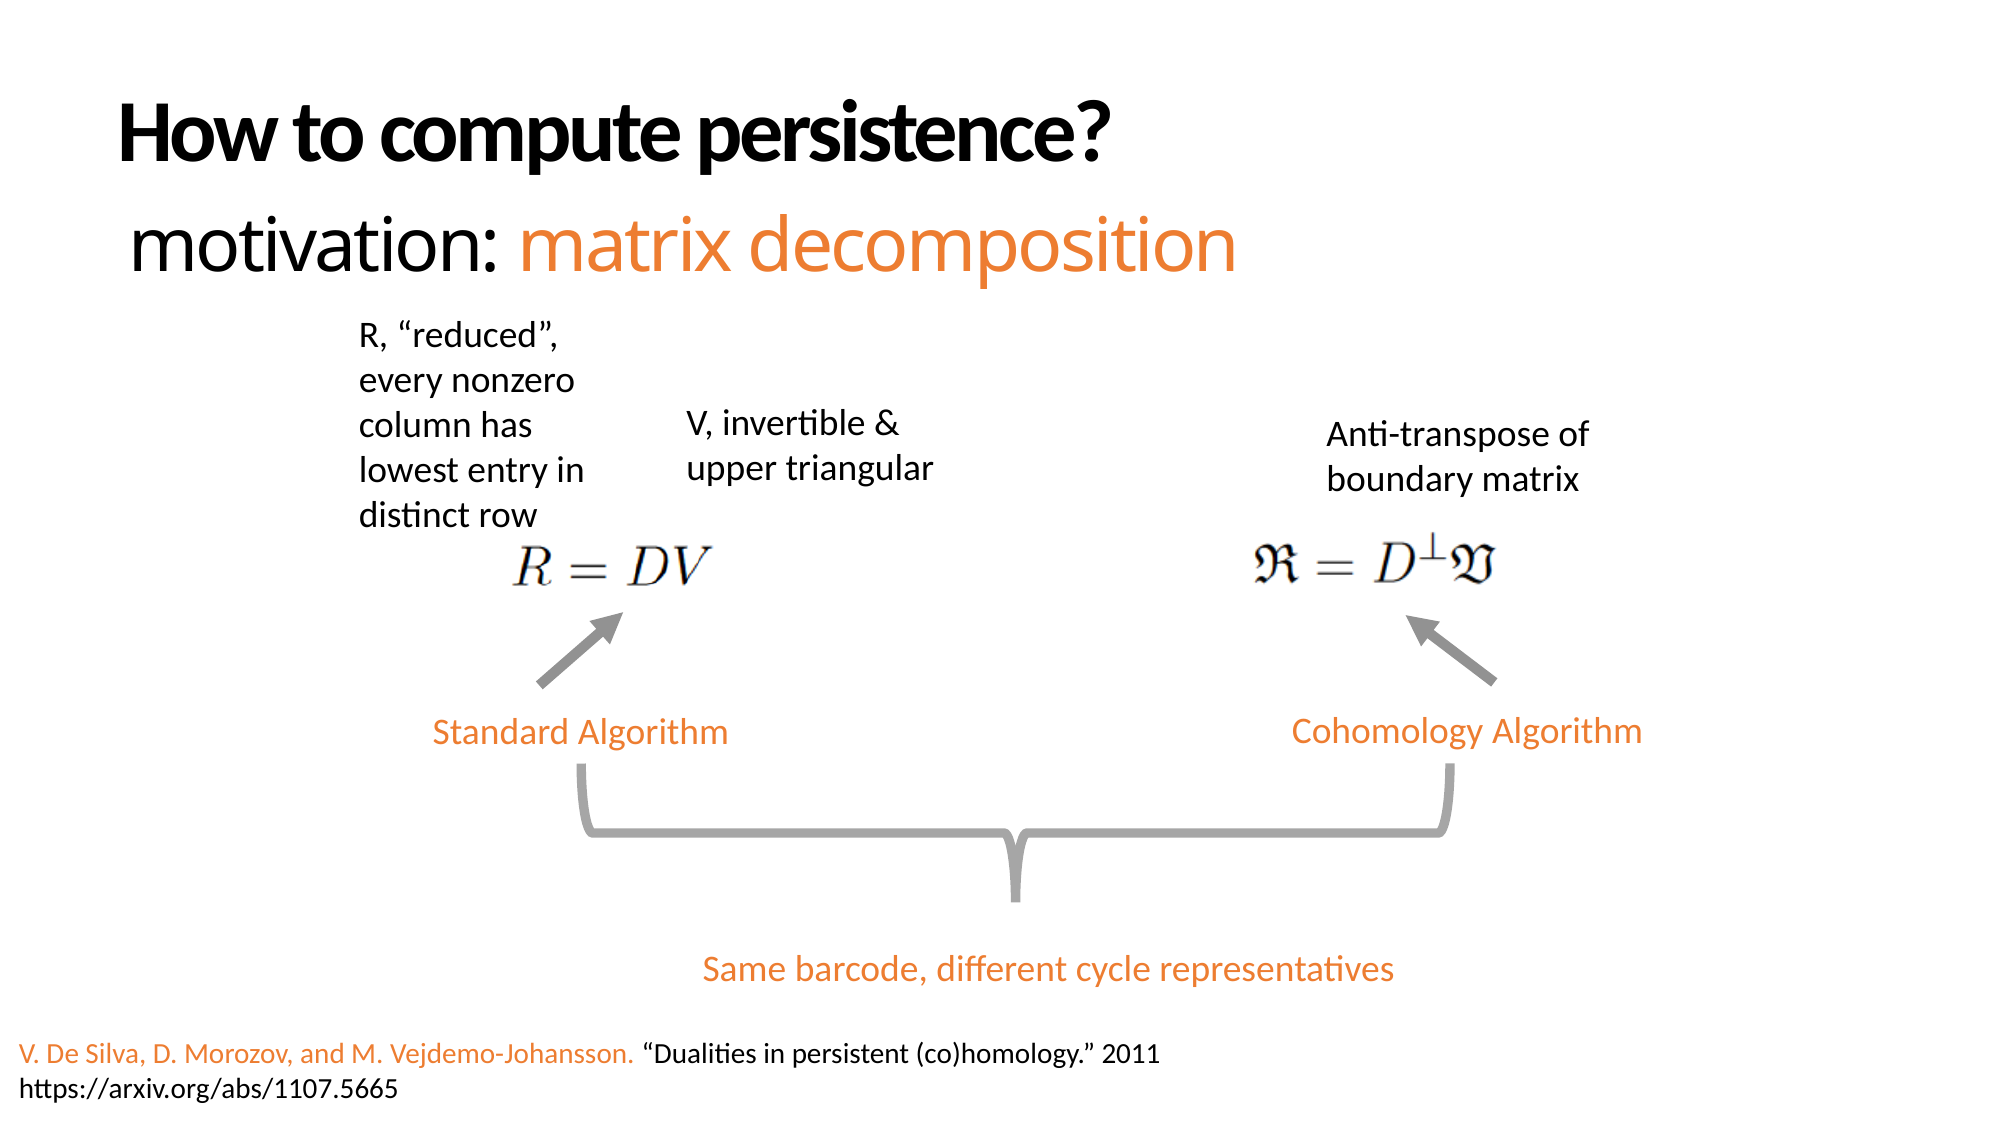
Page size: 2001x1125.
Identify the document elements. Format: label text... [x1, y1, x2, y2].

title motivation: matrix decomposition [113, 208, 1771, 343]
picture [502, 512, 1498, 594]
text_box Cohomology Algorithm [1277, 698, 1659, 759]
text_box Anti-transpose of boundary matrix [1311, 401, 1645, 507]
text_box Standard Algorithm [417, 699, 745, 760]
text_box [539, 612, 624, 686]
text_box How to compute persistence? [113, 89, 1916, 208]
text_box [1405, 615, 1495, 683]
text_box V. De Silva, D. Morozov, and M. Vejdemo-Johansson. “Dualities in persistent (co)homology.” 2011 https://arxiv.org/abs/1107.5665 [3, 1026, 1533, 1112]
text_box [580, 763, 1451, 903]
text_box V, invertible & upper triangular [671, 390, 950, 496]
text_box R, “reduced”, every nonzero column has lowest entry in distinct row [343, 302, 640, 543]
text_box Same barcode, different cycle representatives [687, 936, 1534, 997]
